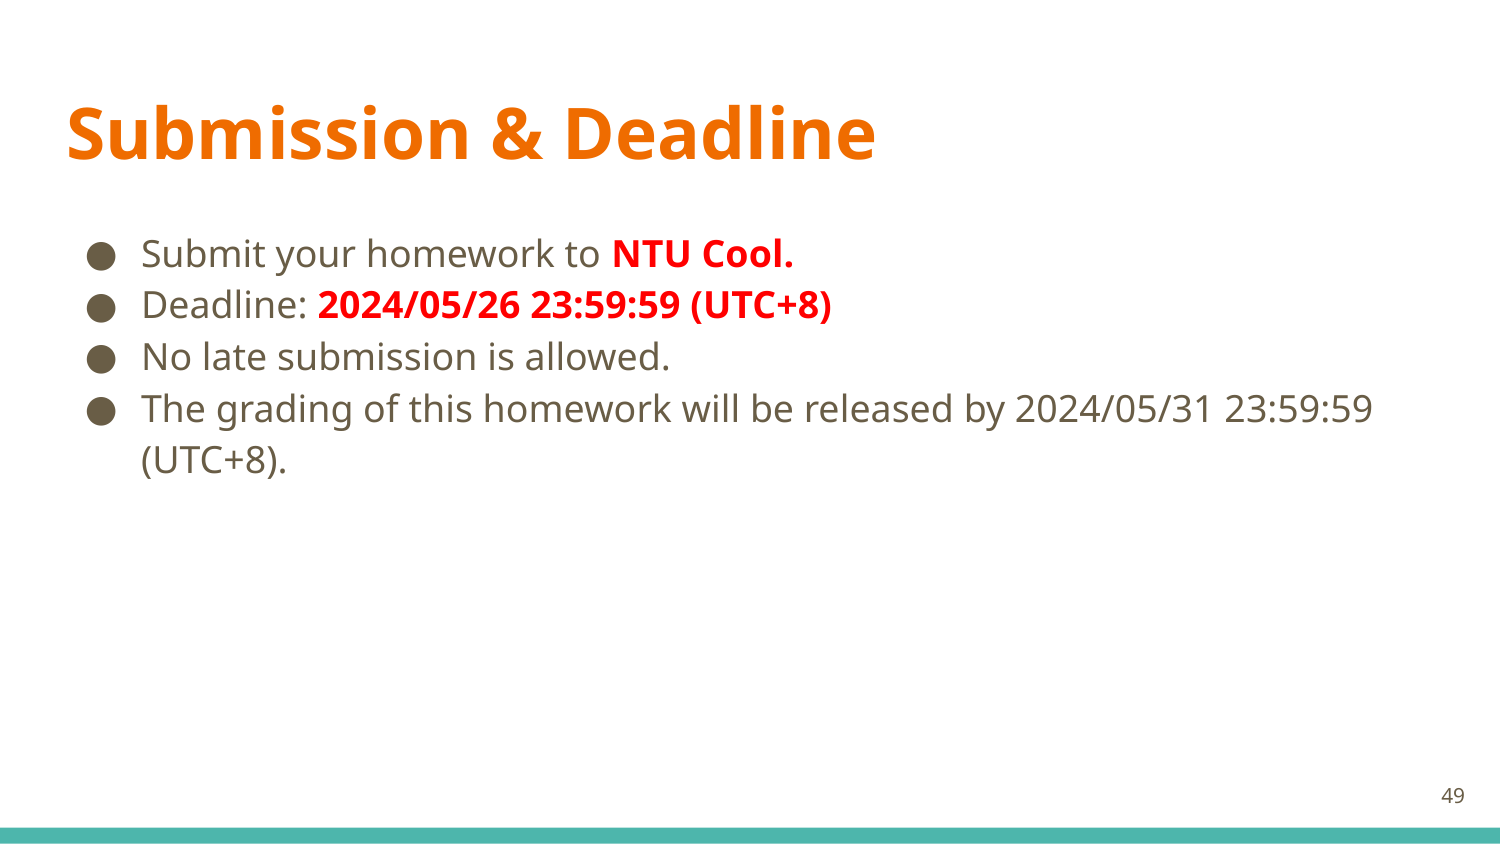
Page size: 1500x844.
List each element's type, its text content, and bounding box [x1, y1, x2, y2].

list Submit your homework to NTU Cool. Deadline: 2024/05/26 23:59:59 (UTC+8) No late submission is allowed. The grading of this homework will be released by 2024/05/31 23:59:59 (UTC+8). [51, 207, 1449, 750]
slide_number ‹#› [1389, 764, 1480, 830]
title Submission & Deadline [51, 72, 1449, 189]
